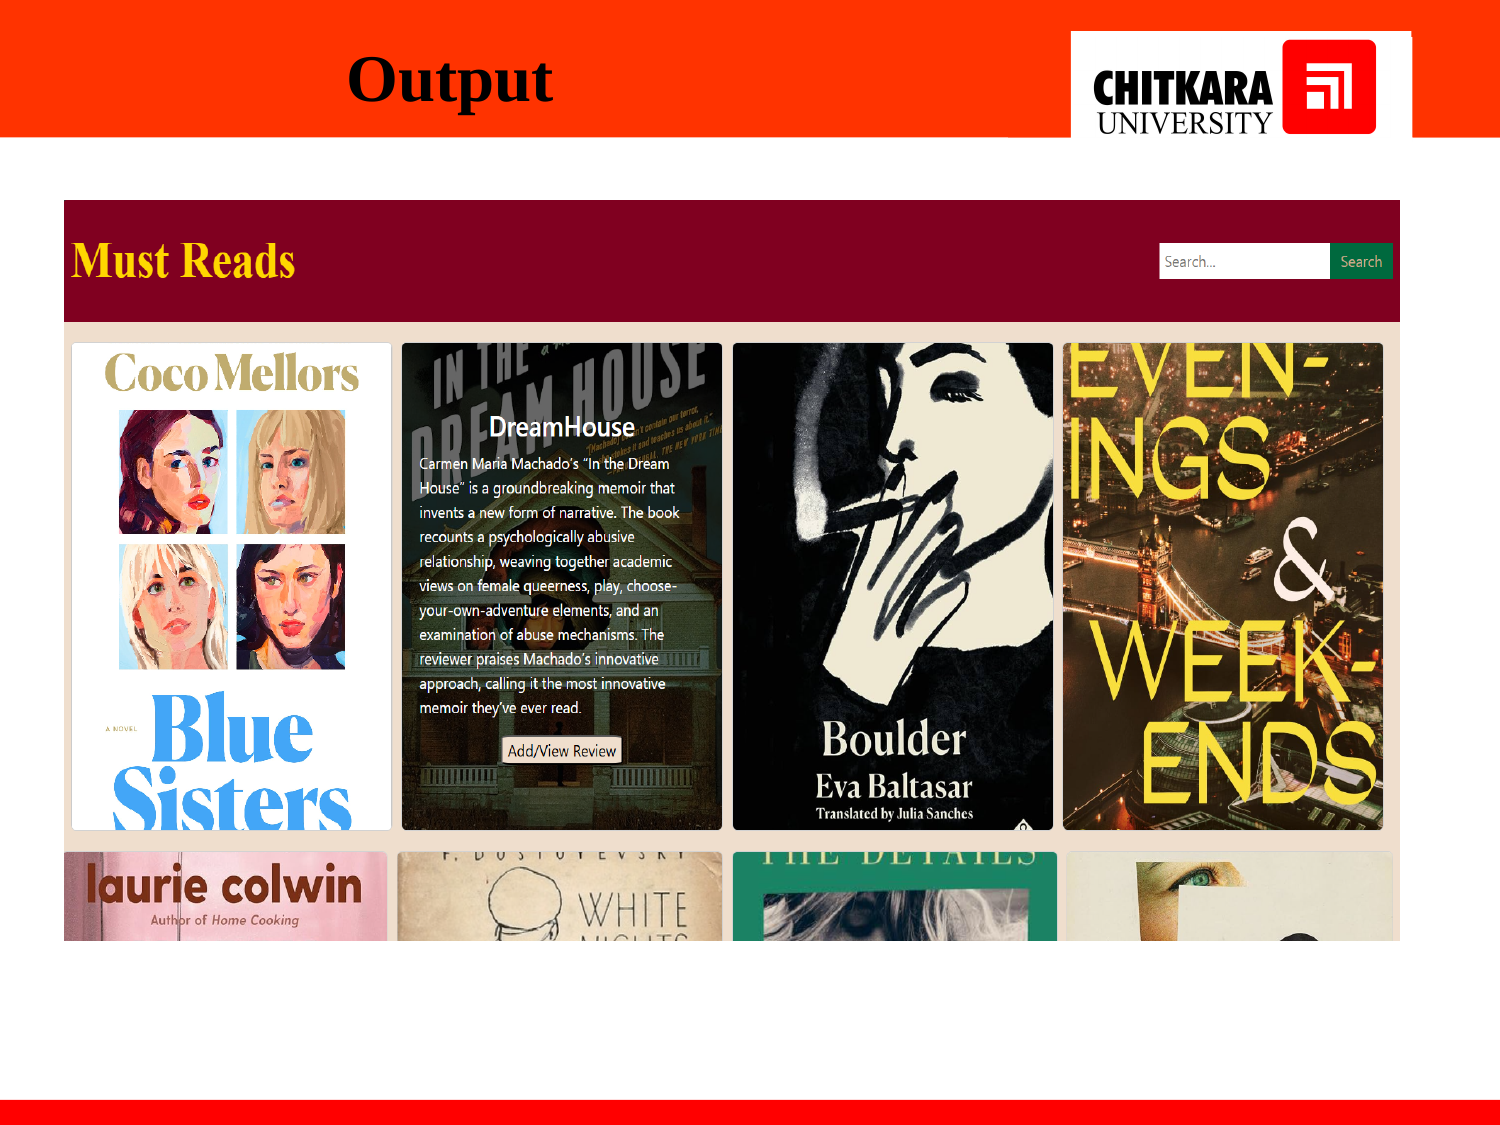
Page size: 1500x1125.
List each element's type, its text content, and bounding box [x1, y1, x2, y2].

picture [64, 200, 1400, 941]
title Output [0, 0, 901, 151]
picture [1074, 37, 1391, 138]
